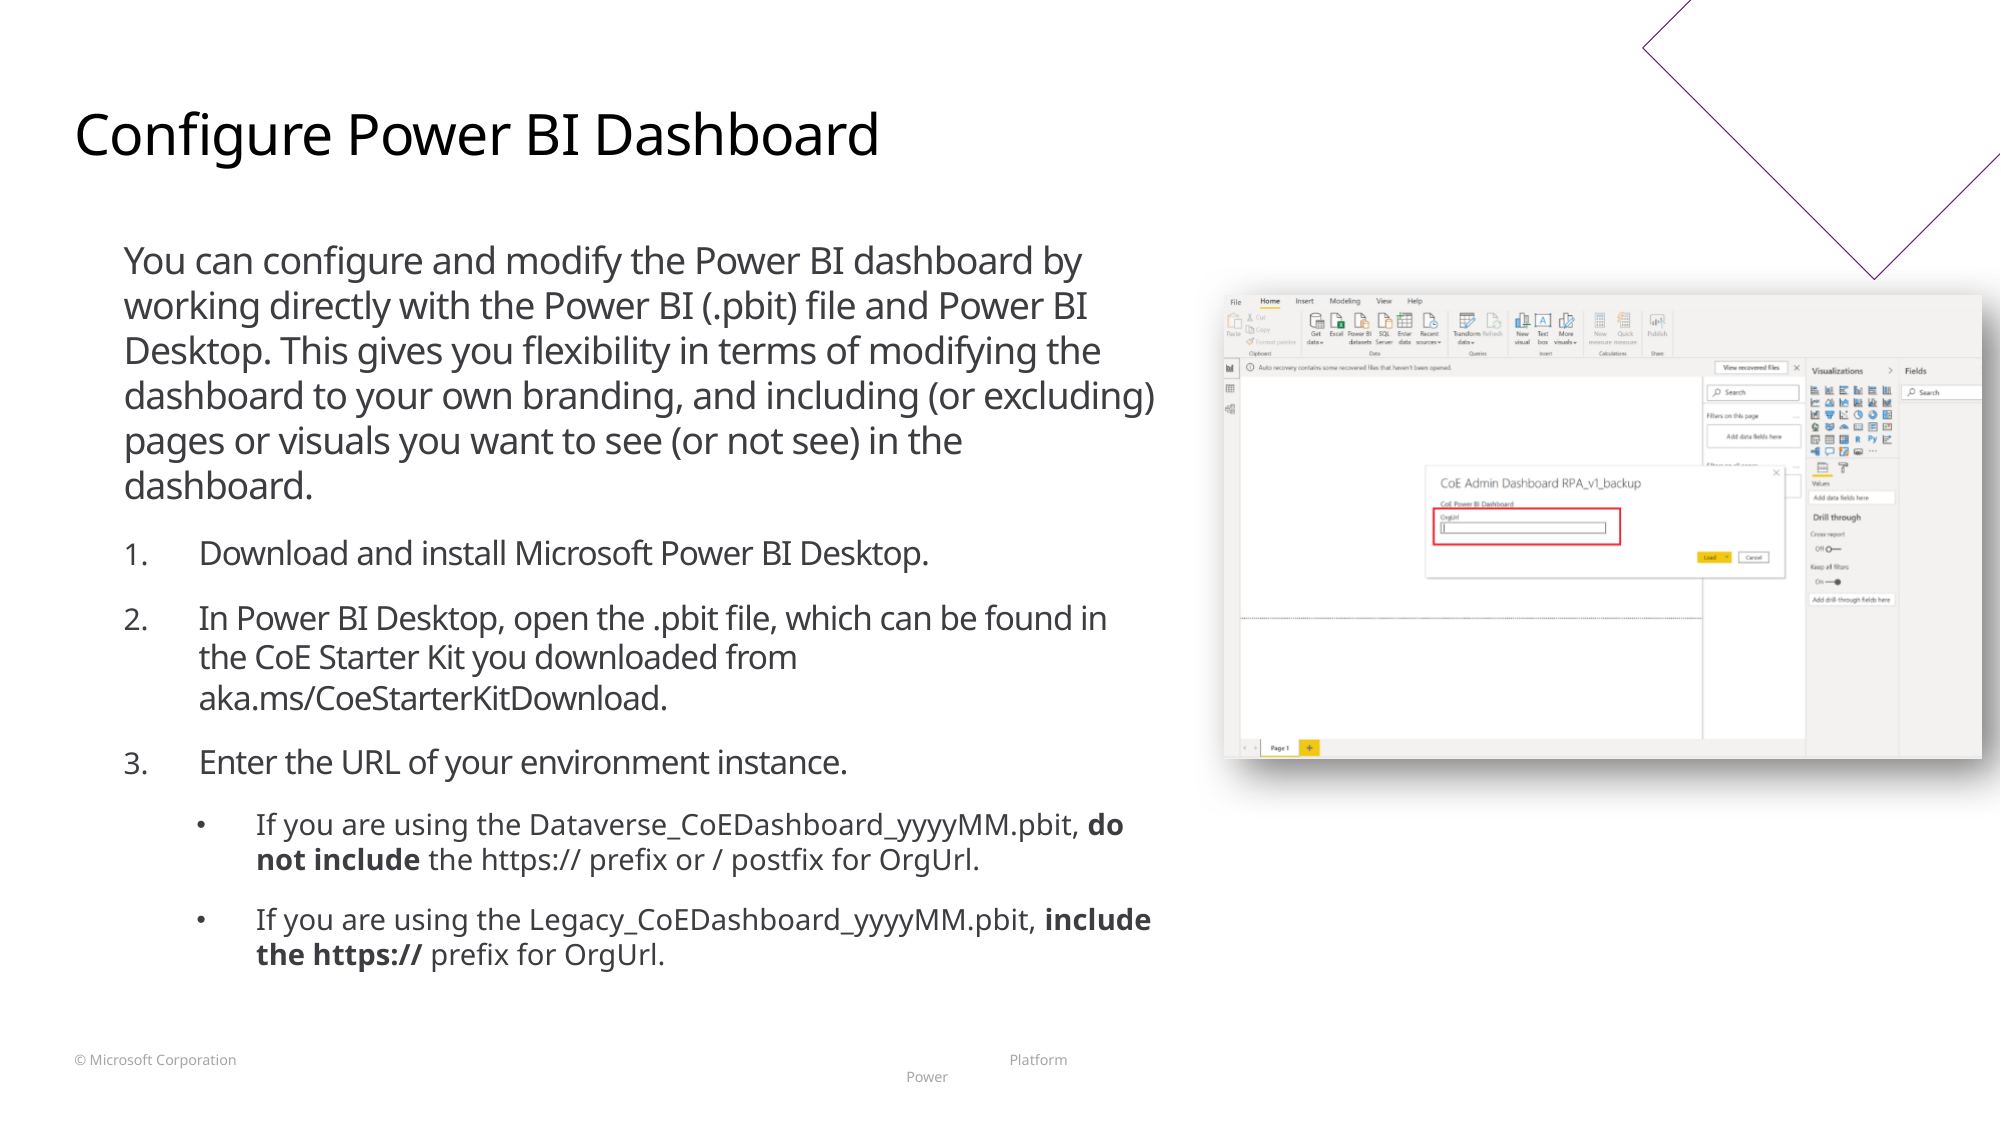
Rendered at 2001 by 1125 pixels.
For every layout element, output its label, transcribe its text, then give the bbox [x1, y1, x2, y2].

text_box You can configure and modify the Power BI dashboard by working directly with the Power BI (.pbit) file and Power BI Desktop. This gives you flexibility in terms of modifying the dashboard to your own branding, and including (or excluding) pages or visuals you want to see (or not see) in the dashboard. Download and install Microsoft Power BI Desktop. In Power BI Desktop, open the .pbit file, which can be found in the CoE Starter Kit you downloaded from aka.ms/CoeStarterKitDownload. Enter the URL of your environment instance. If you are using the Dataverse_CoEDashboard_yyyyMM.pbit, do not include the https:// prefix or / postfix for OrgUrl. If you are using the Legacy_CoEDashboard_yyyyMM.pbit, include the https:// prefix for OrgUrl. [108, 229, 1171, 818]
title Configure Power BI Dashboard [74, 101, 1930, 167]
footer © Microsoft Corporation Power Platform [59, 1058, 1960, 1078]
picture [1224, 295, 1982, 760]
text_box [1642, 0, 2000, 277]
